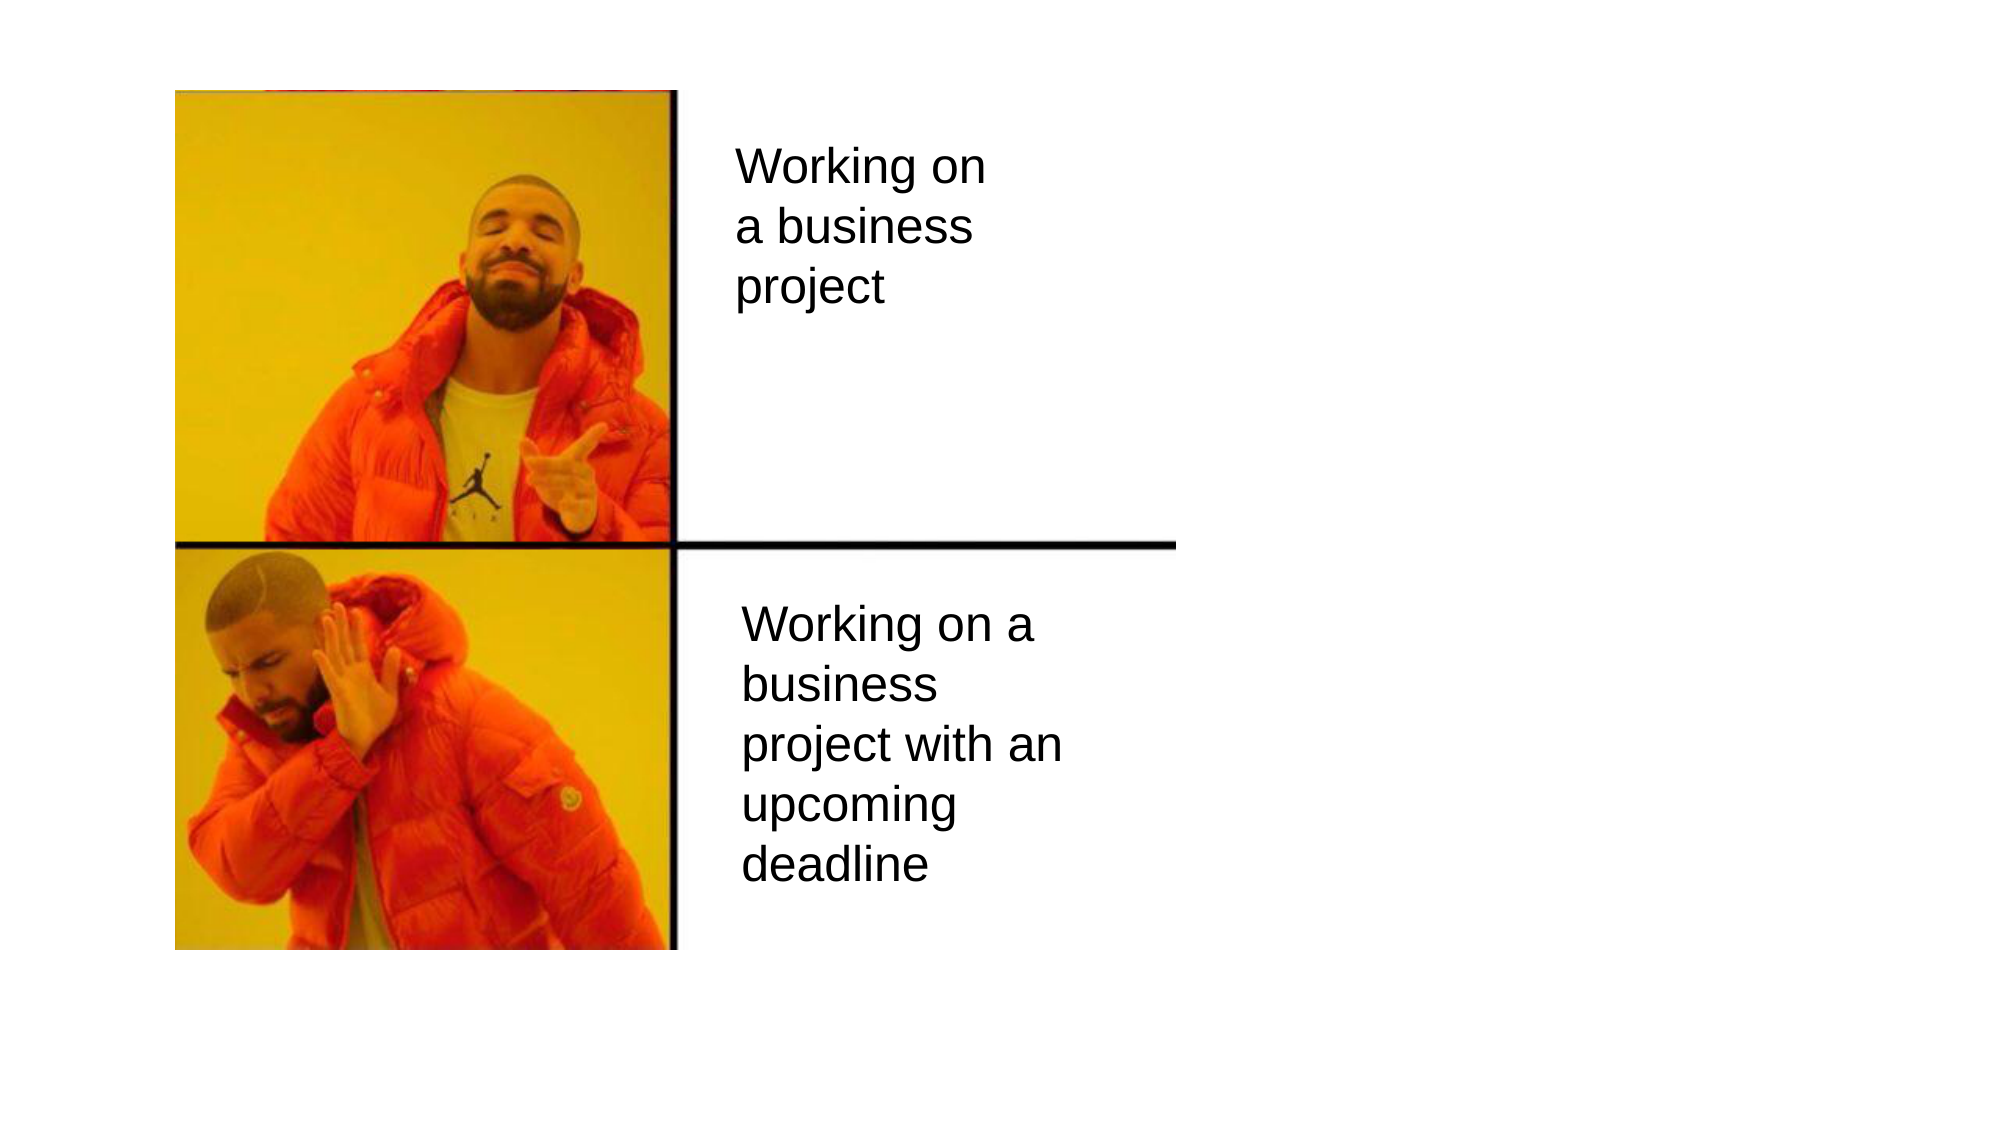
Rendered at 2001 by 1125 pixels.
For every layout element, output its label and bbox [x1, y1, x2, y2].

picture [175, 90, 1176, 950]
